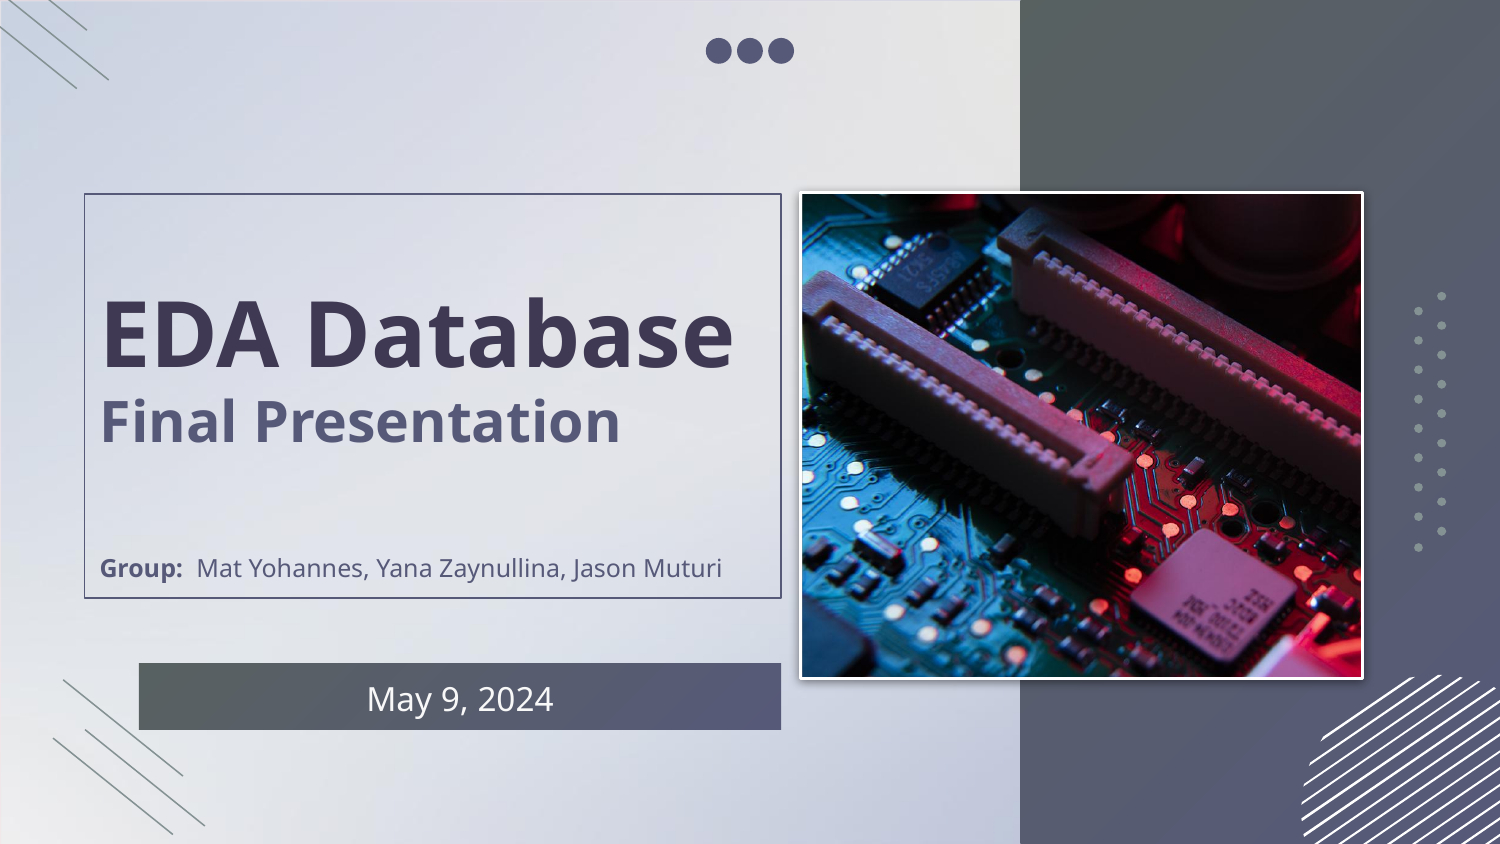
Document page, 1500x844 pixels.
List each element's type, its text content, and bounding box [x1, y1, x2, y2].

picture [802, 193, 1362, 677]
subtitle May 9, 2024 [138, 663, 782, 730]
title EDA Database Final Presentation Group: Mat Yohannes, Yana Zaynullina, Jason Muturi [84, 193, 782, 599]
picture [2, 2, 1020, 844]
